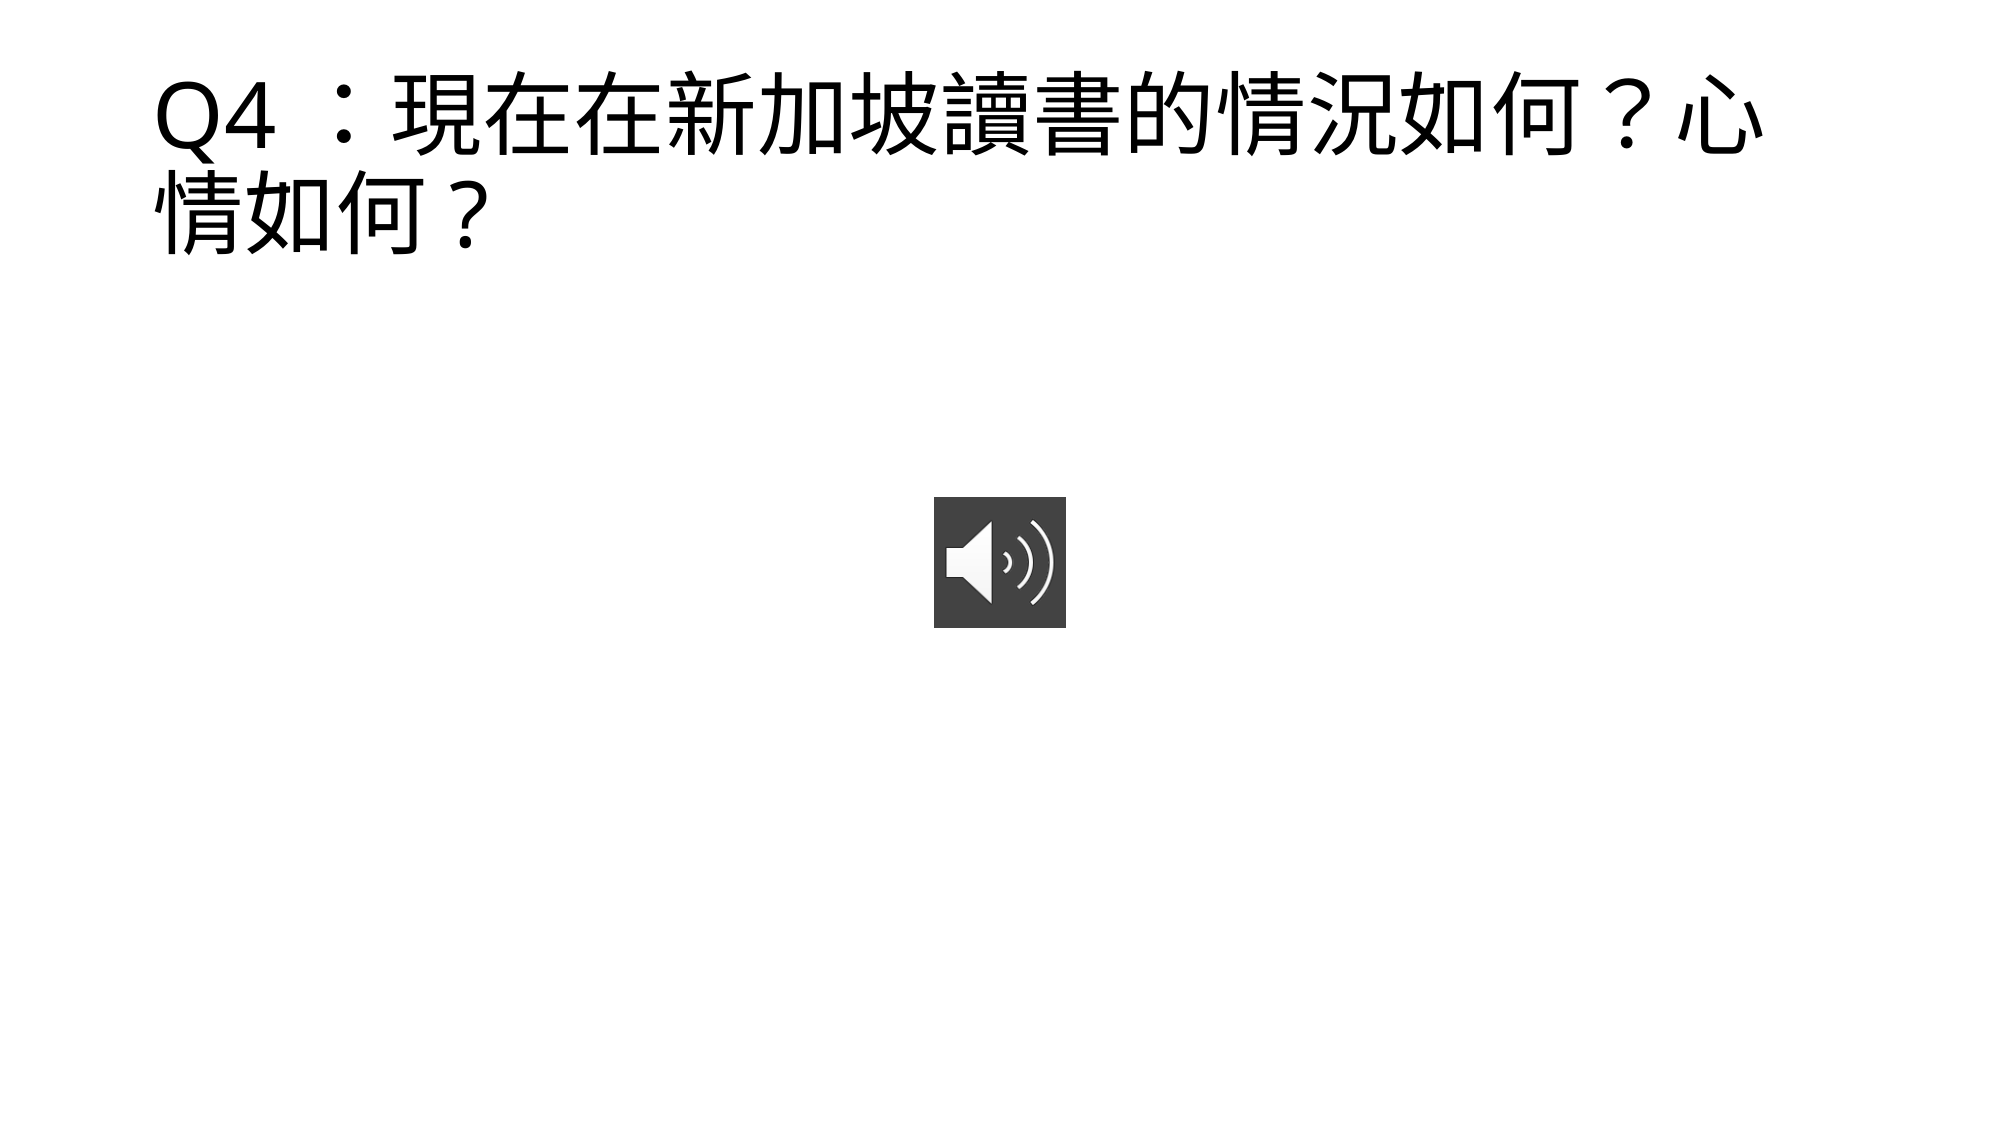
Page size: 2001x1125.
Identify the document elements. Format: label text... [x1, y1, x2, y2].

title Q4：現在在新加坡讀書的情況如何？心情如何? [137, 59, 1863, 278]
picture [933, 495, 1067, 630]
